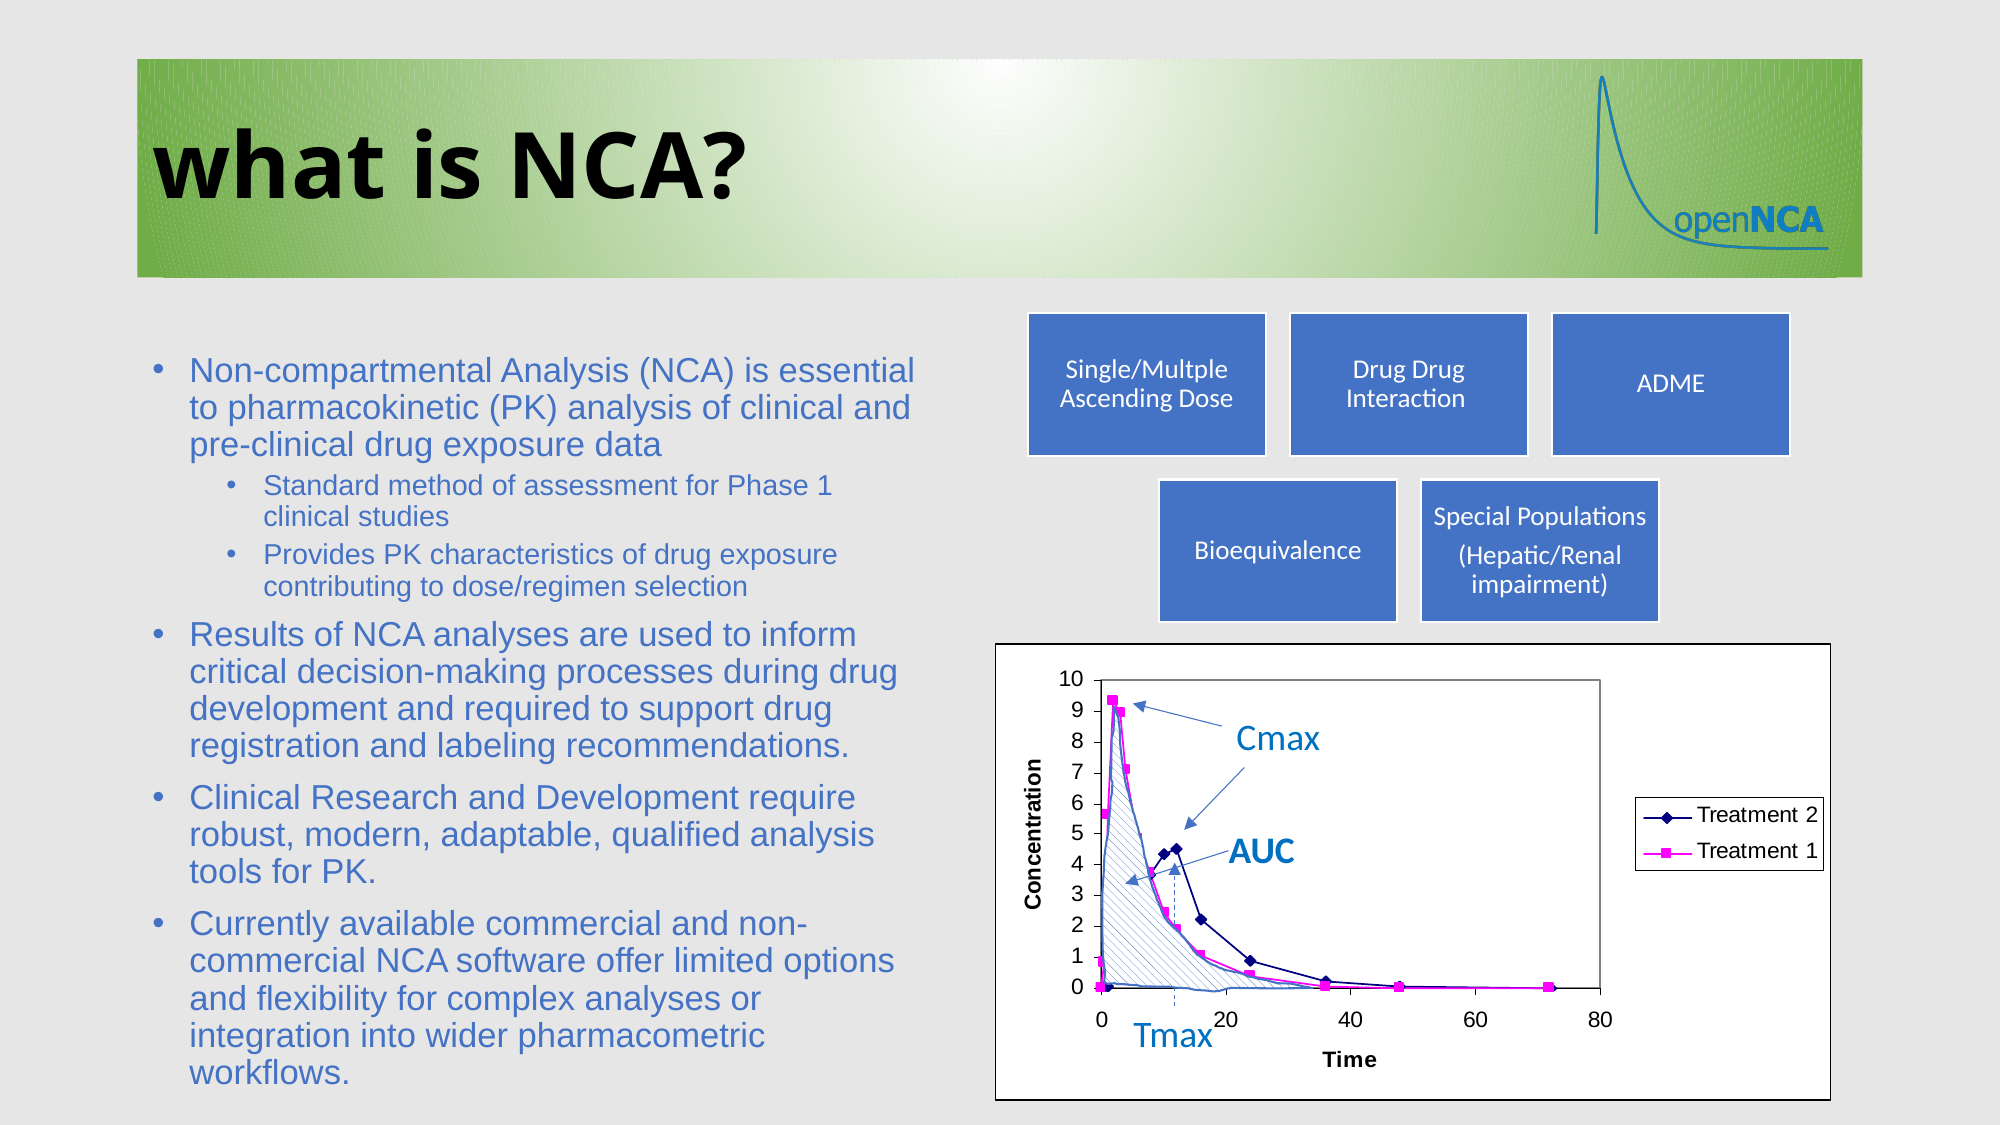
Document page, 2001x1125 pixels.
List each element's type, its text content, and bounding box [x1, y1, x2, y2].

title what is NCA? [137, 59, 1863, 278]
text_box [1102, 706, 1311, 992]
picture [986, 635, 1843, 1111]
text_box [1027, 299, 1791, 635]
picture [1581, 59, 1842, 261]
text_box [1132, 703, 1350, 830]
list Non-compartmental Analysis (NCA) is essential to pharmacokinetic (PK) analysis of clinical and pre-clinical drug exposure data Standard method of assessment for Phase 1 clinical studies Provides PK characteristics of drug exposure contributing to dose/regimen selection Results of NCA analyses are used to inform critical decision-making processes during drug development and required to support drug registration and labeling recommendations. Clinical Research and Development require robust, modern, adaptable, qualified analysis tools for PK. Currently available commercial and non-commercial NCA software offer limited options and flexibility for complex analyses or integration into wider pharmacometric workflows. [137, 299, 936, 1102]
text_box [1118, 992, 1247, 1064]
